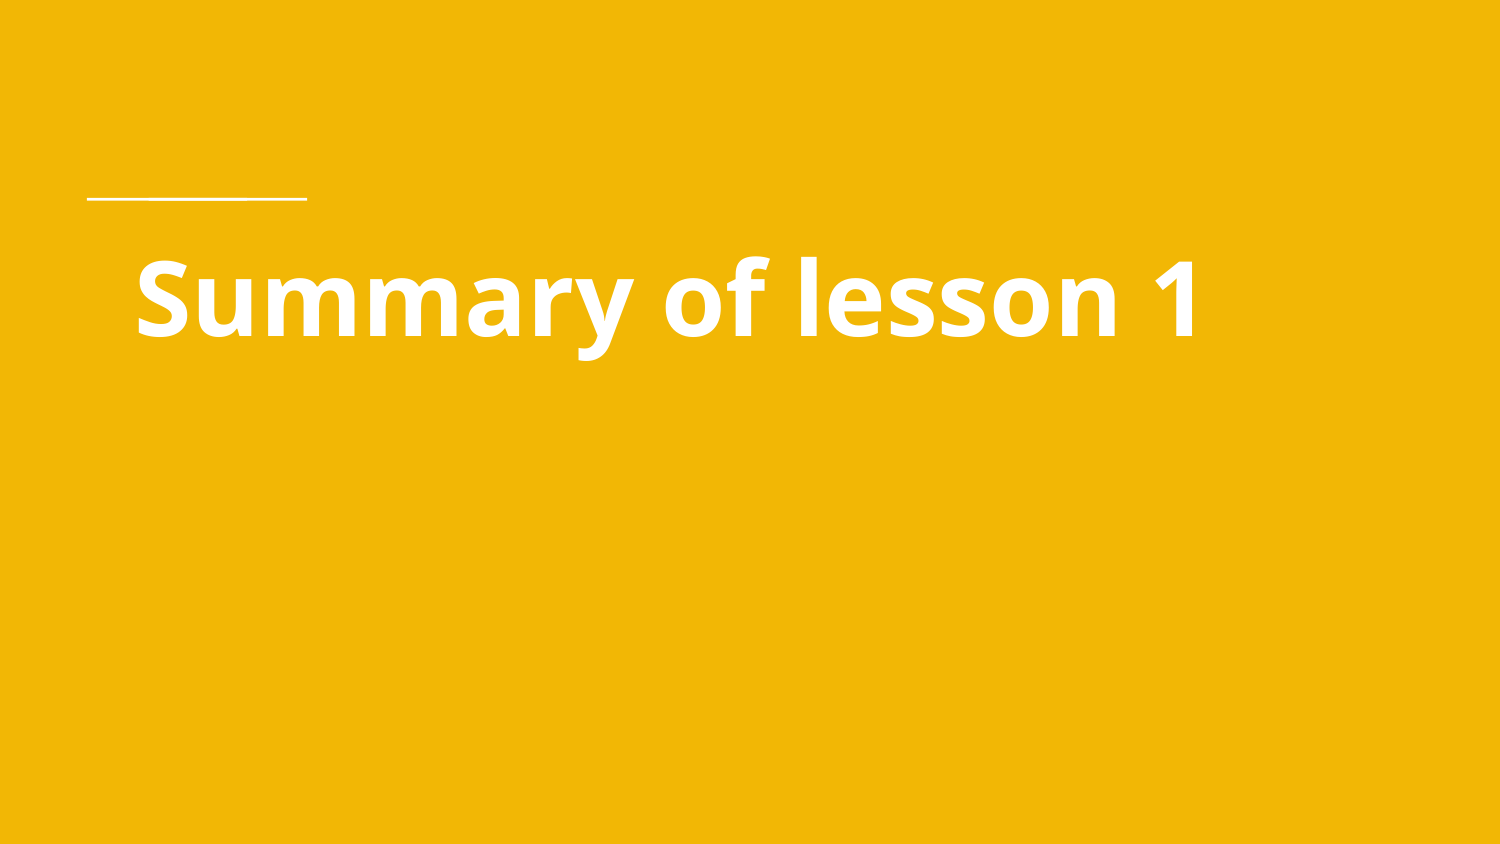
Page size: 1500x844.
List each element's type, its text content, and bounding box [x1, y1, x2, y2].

title Summary of lesson 1 [119, 216, 1381, 466]
